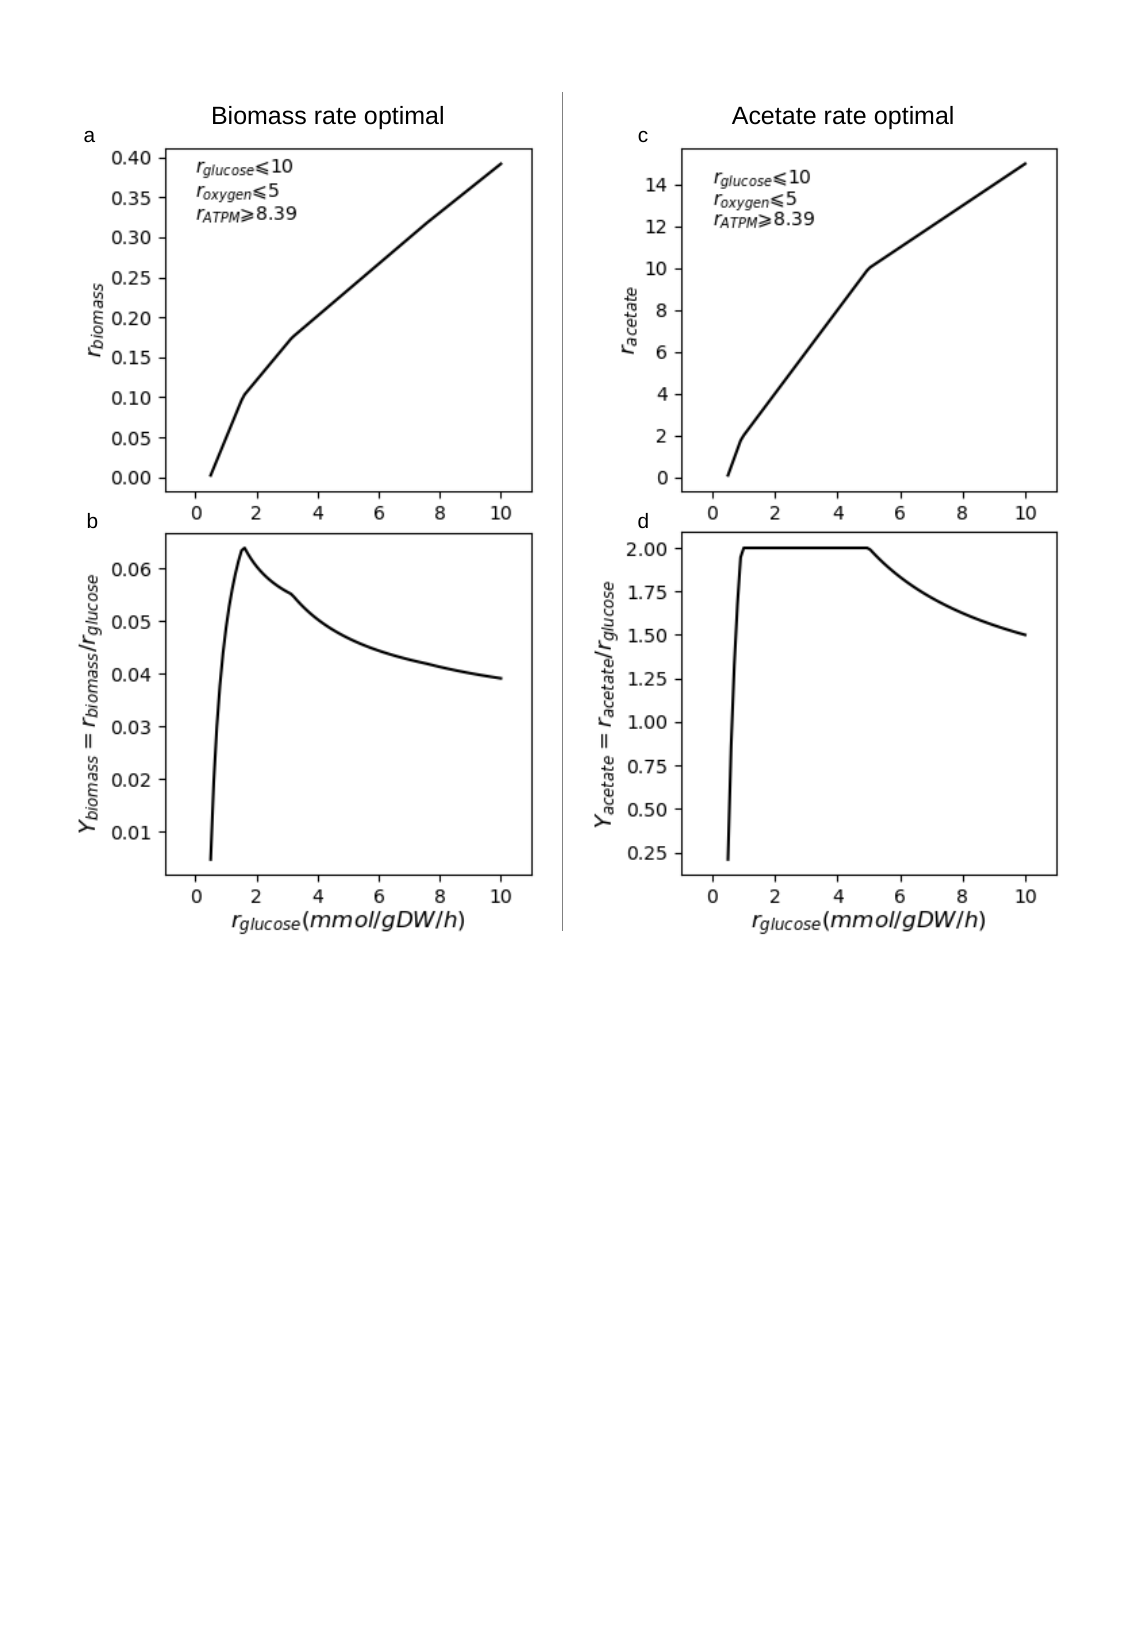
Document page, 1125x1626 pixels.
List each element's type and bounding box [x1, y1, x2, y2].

text_box [68, 91, 1066, 949]
